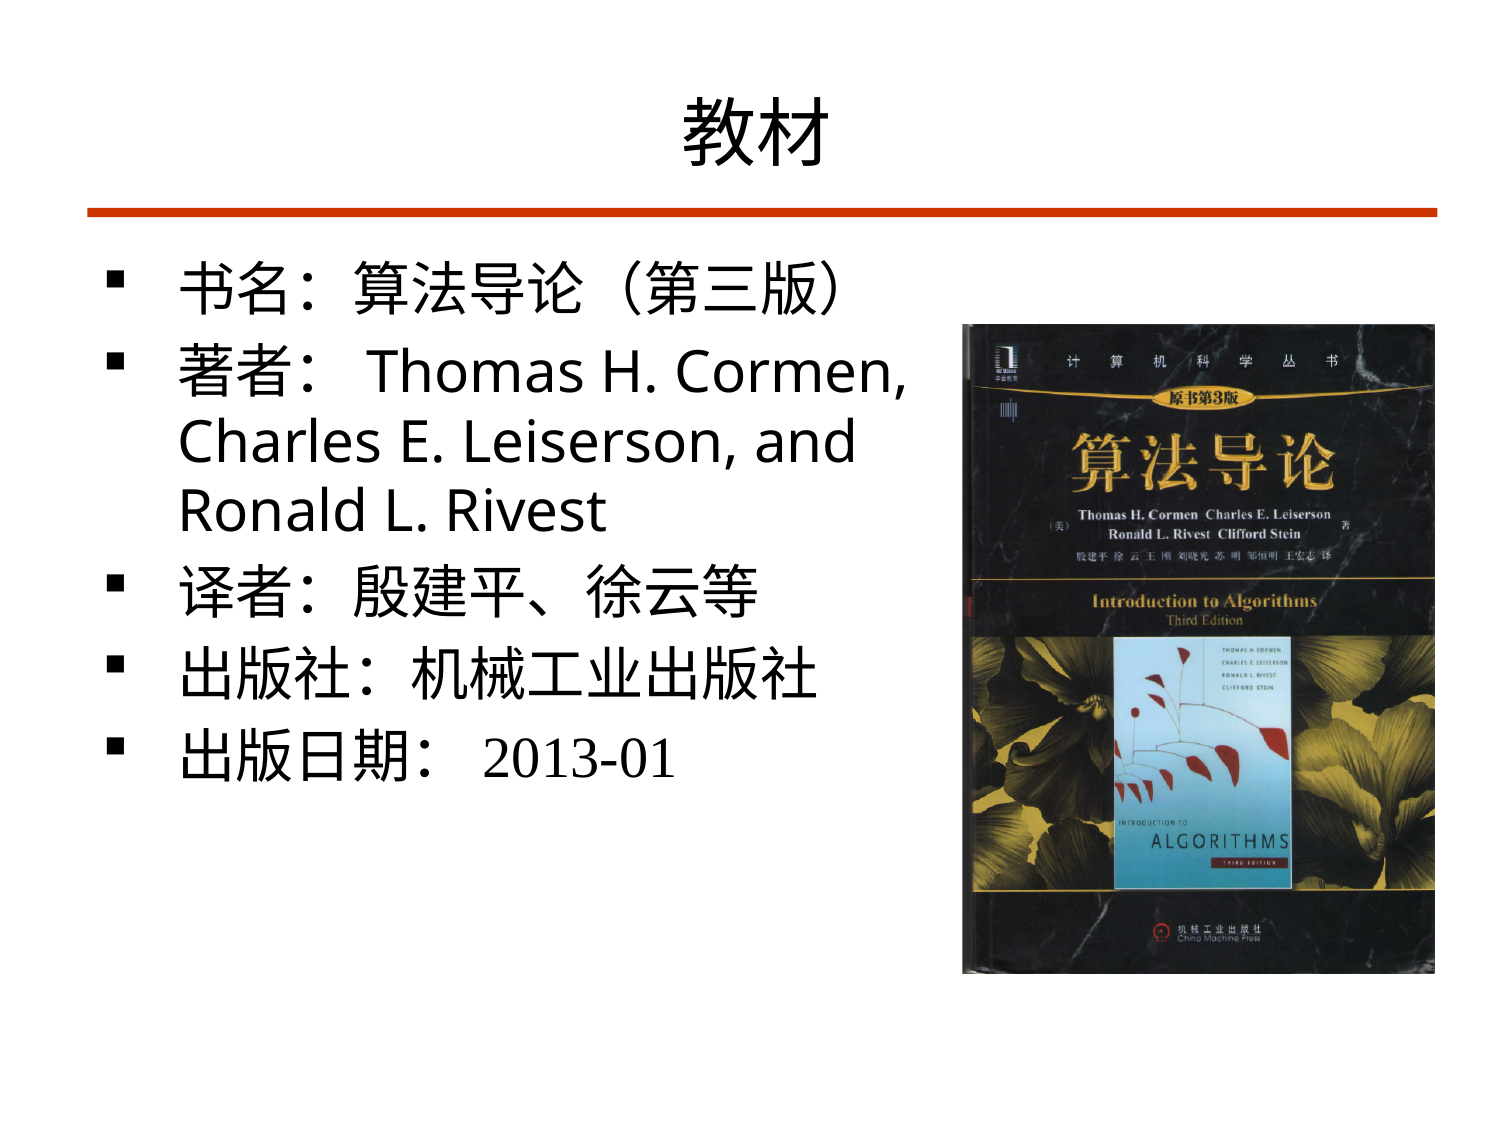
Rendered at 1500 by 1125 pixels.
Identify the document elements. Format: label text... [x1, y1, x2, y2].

list 书名：算法导论（第三版） 著者：Thomas H. Cormen, Charles E. Leiserson, and Ronald L. Rivest 译者：殷建平、徐云等 出版社：机械工业出版社 出版日期：2013-01 [87, 244, 975, 918]
picture [962, 324, 1436, 974]
title 教材 [112, 67, 1400, 193]
